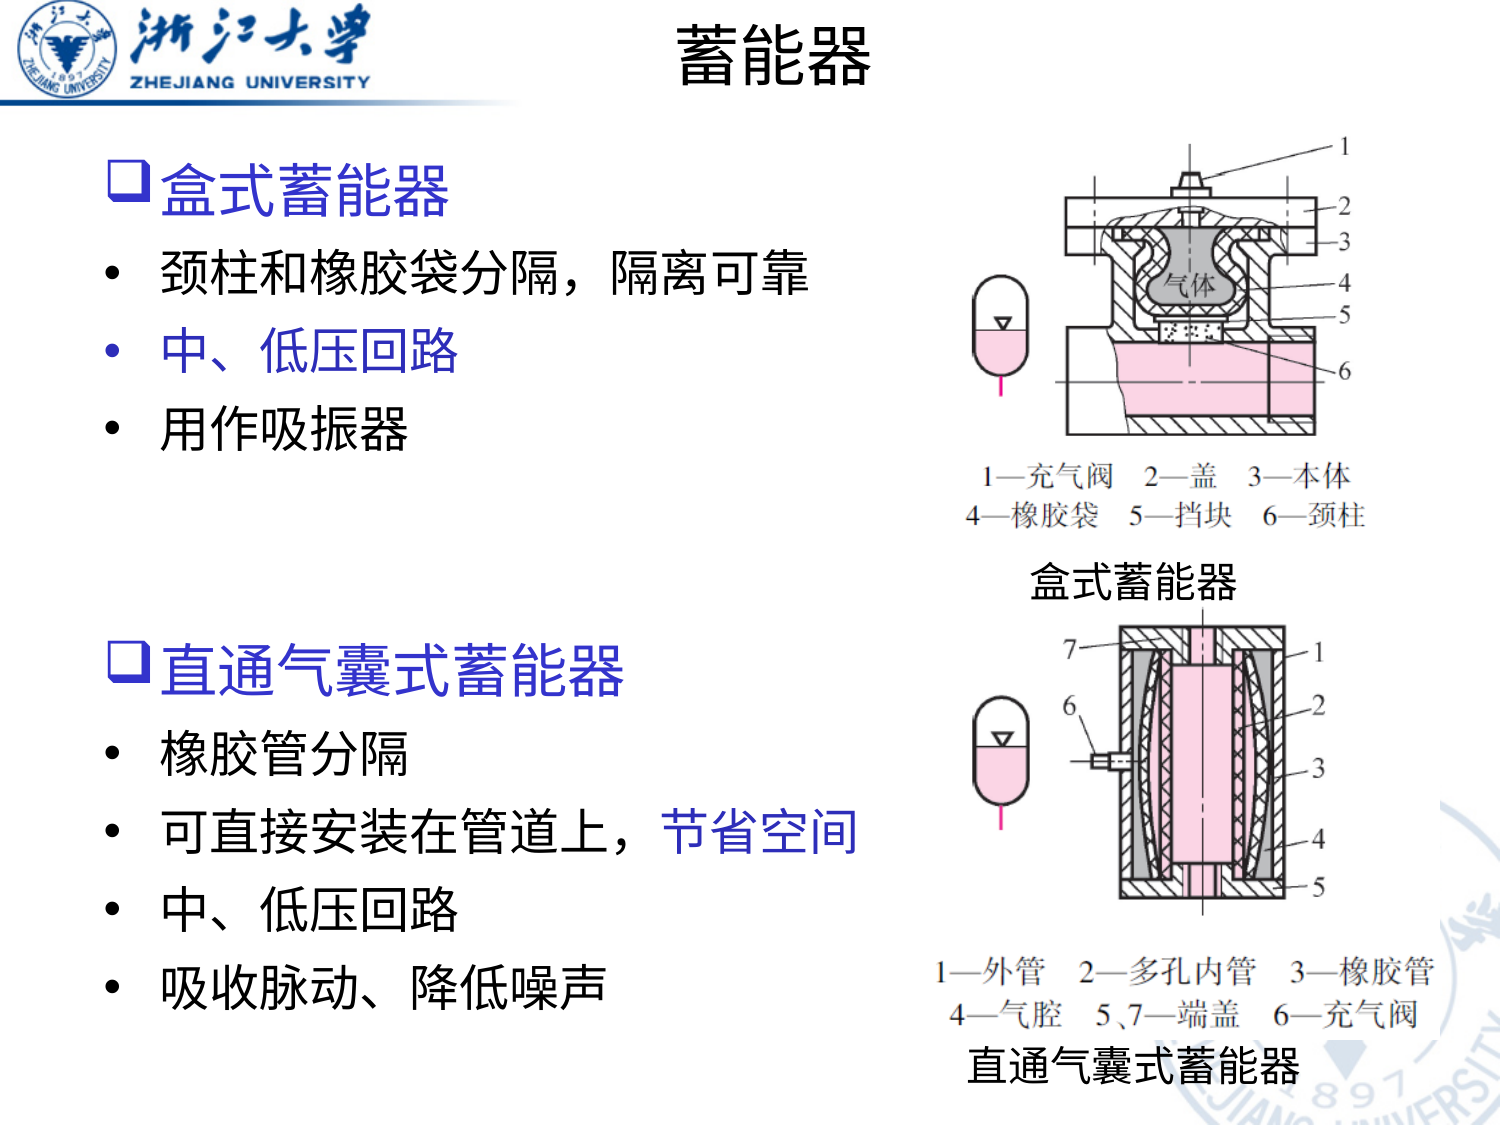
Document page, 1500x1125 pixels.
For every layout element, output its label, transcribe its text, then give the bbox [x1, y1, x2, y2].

title 蓄能器 [241, 3, 1305, 106]
text_box 盒式蓄能器 [862, 548, 1406, 614]
list 盒式蓄能器 颈柱和橡胶袋分隔，隔离可靠 中、低压回路 用作吸振器 直通气囊式蓄能器 橡胶管分隔 可直接安装在管道上，节省空间 中、低压回路 吸收脉动、降低噪声 [88, 125, 1117, 1048]
text_box 直通气囊式蓄能器 [861, 1031, 1406, 1097]
picture [0, 0, 1500, 1125]
